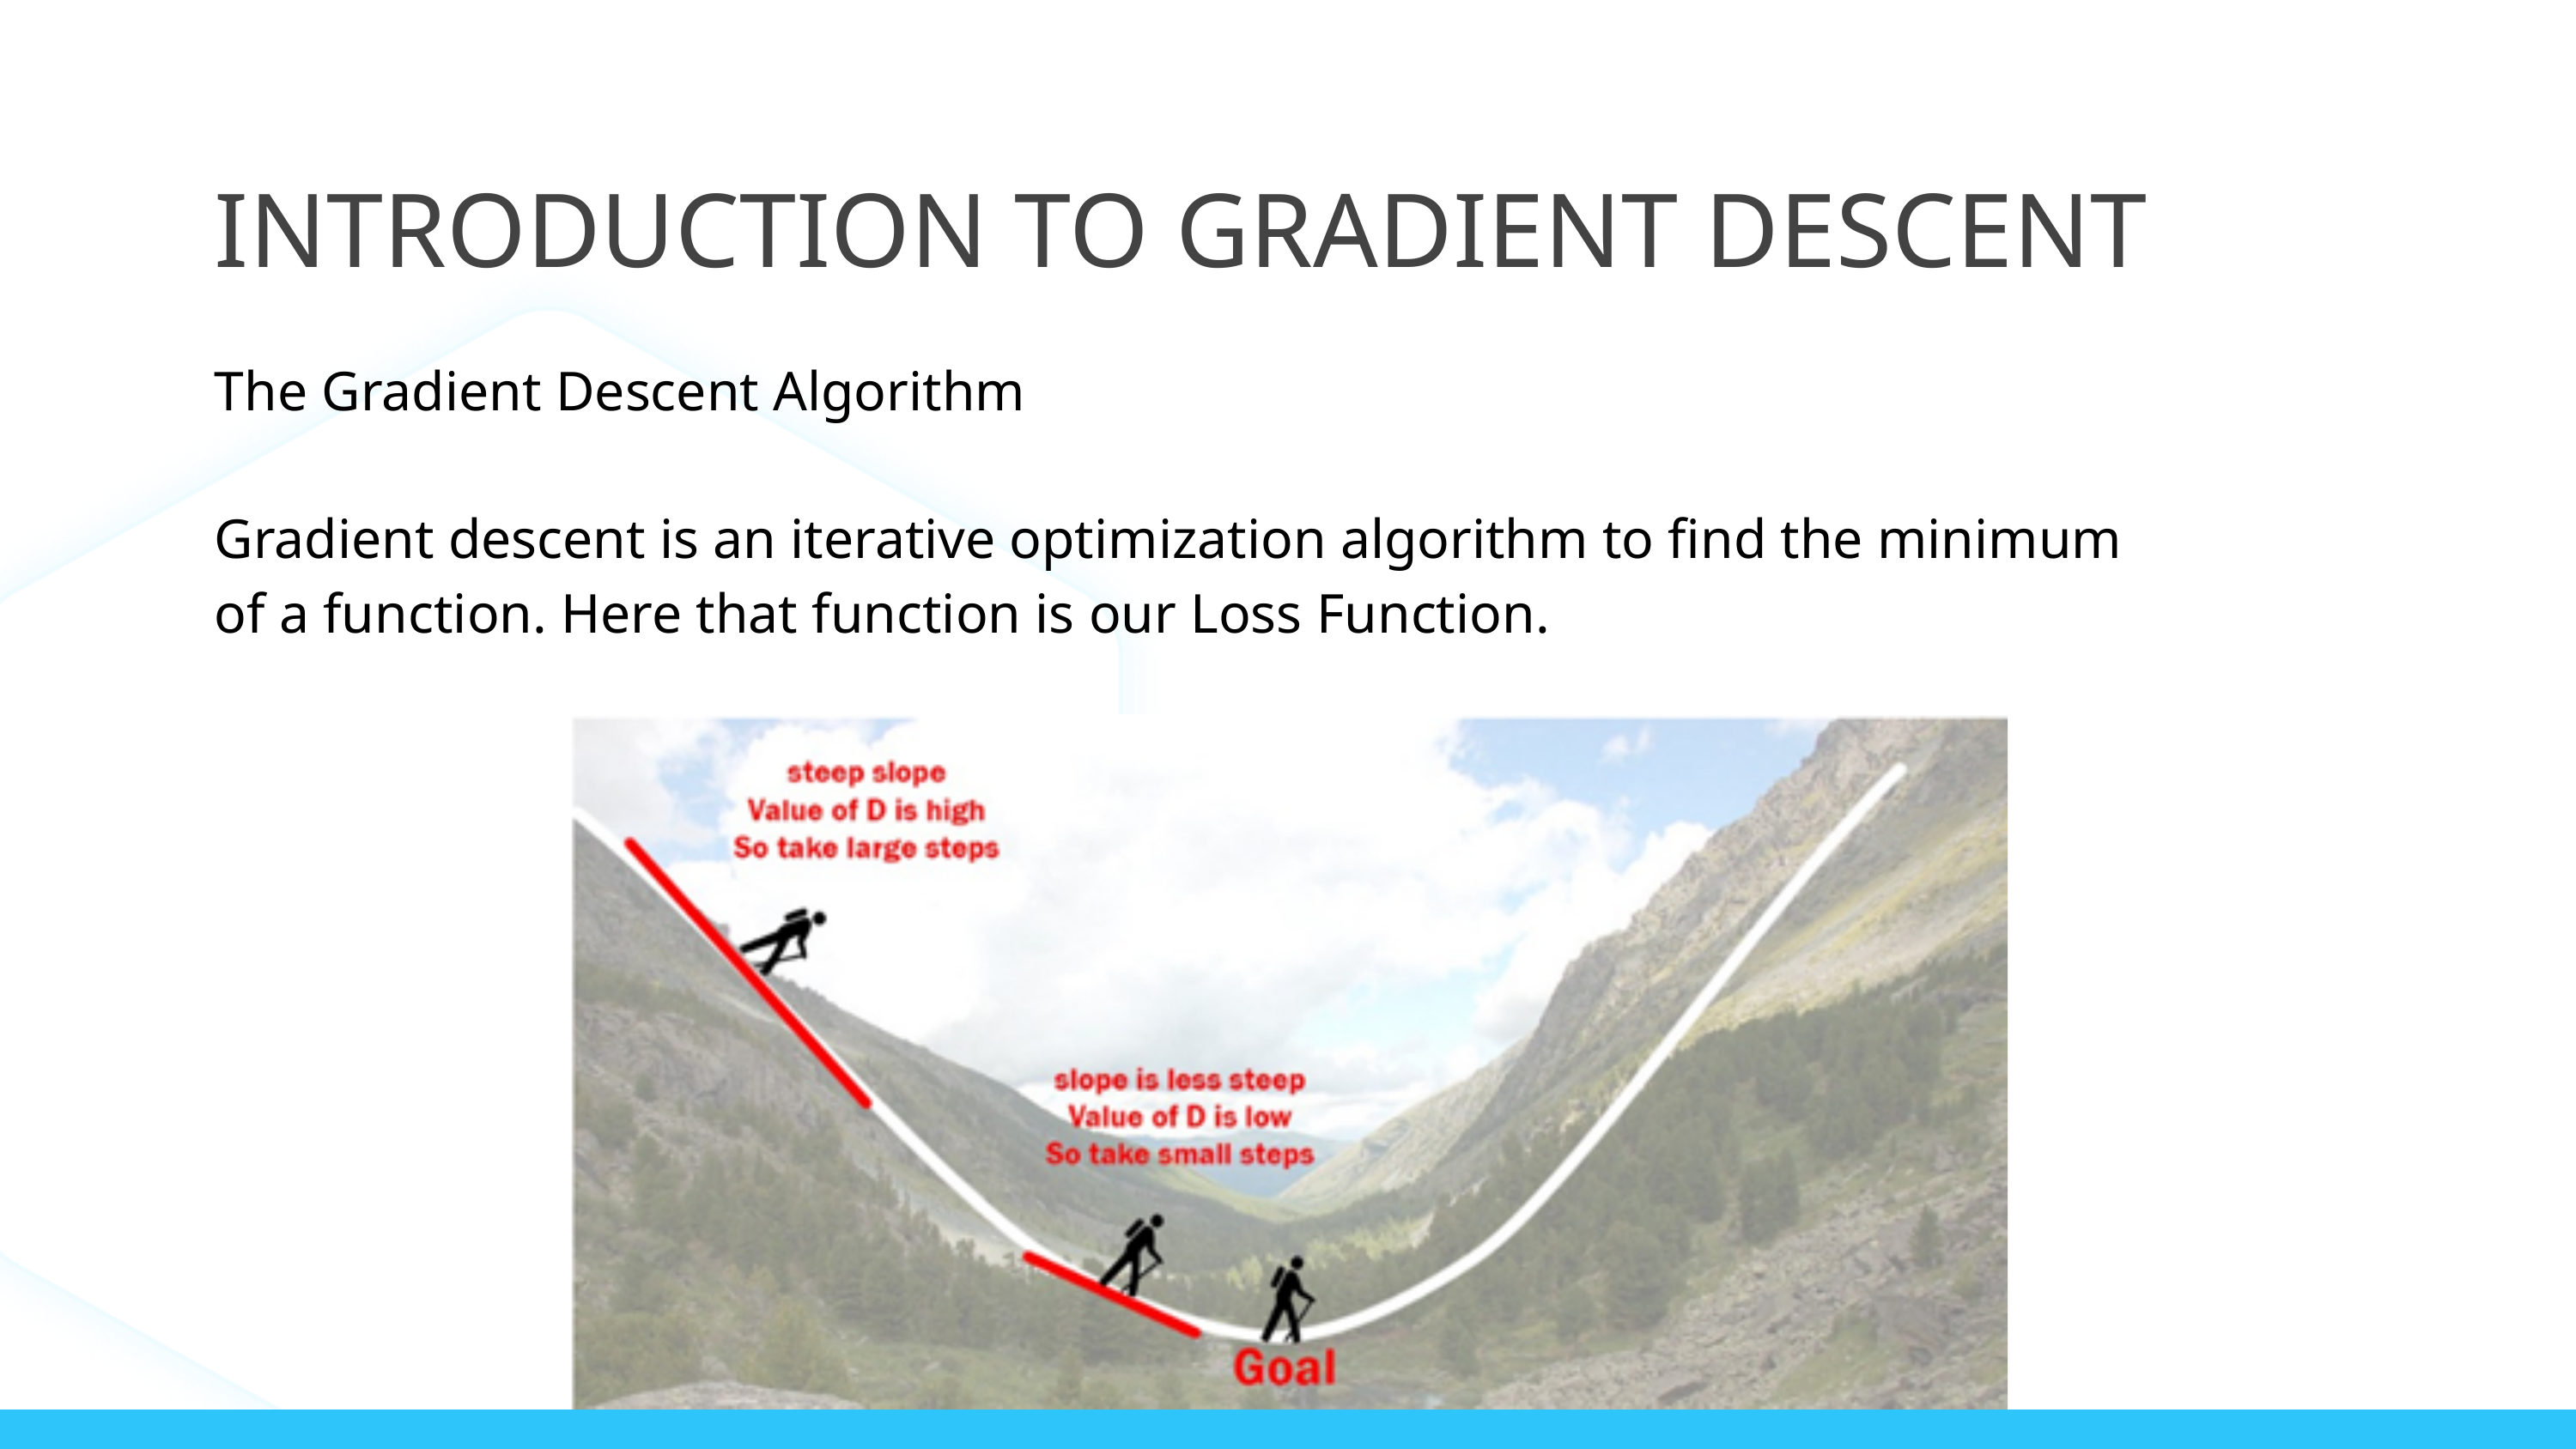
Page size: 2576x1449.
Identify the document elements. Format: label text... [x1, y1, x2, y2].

text_box [0, 0, 2576, 1408]
text_box INTRODUCTION TO GRADIENT DESCENT [214, 190, 2406, 288]
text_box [568, 713, 2008, 1410]
text_box The Gradient Descent Algorithm Gradient descent is an iterative optimization algorithm to find the minimum of a function. Here that function is our Loss Function. [214, 347, 2461, 644]
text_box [0, 1409, 2576, 1449]
